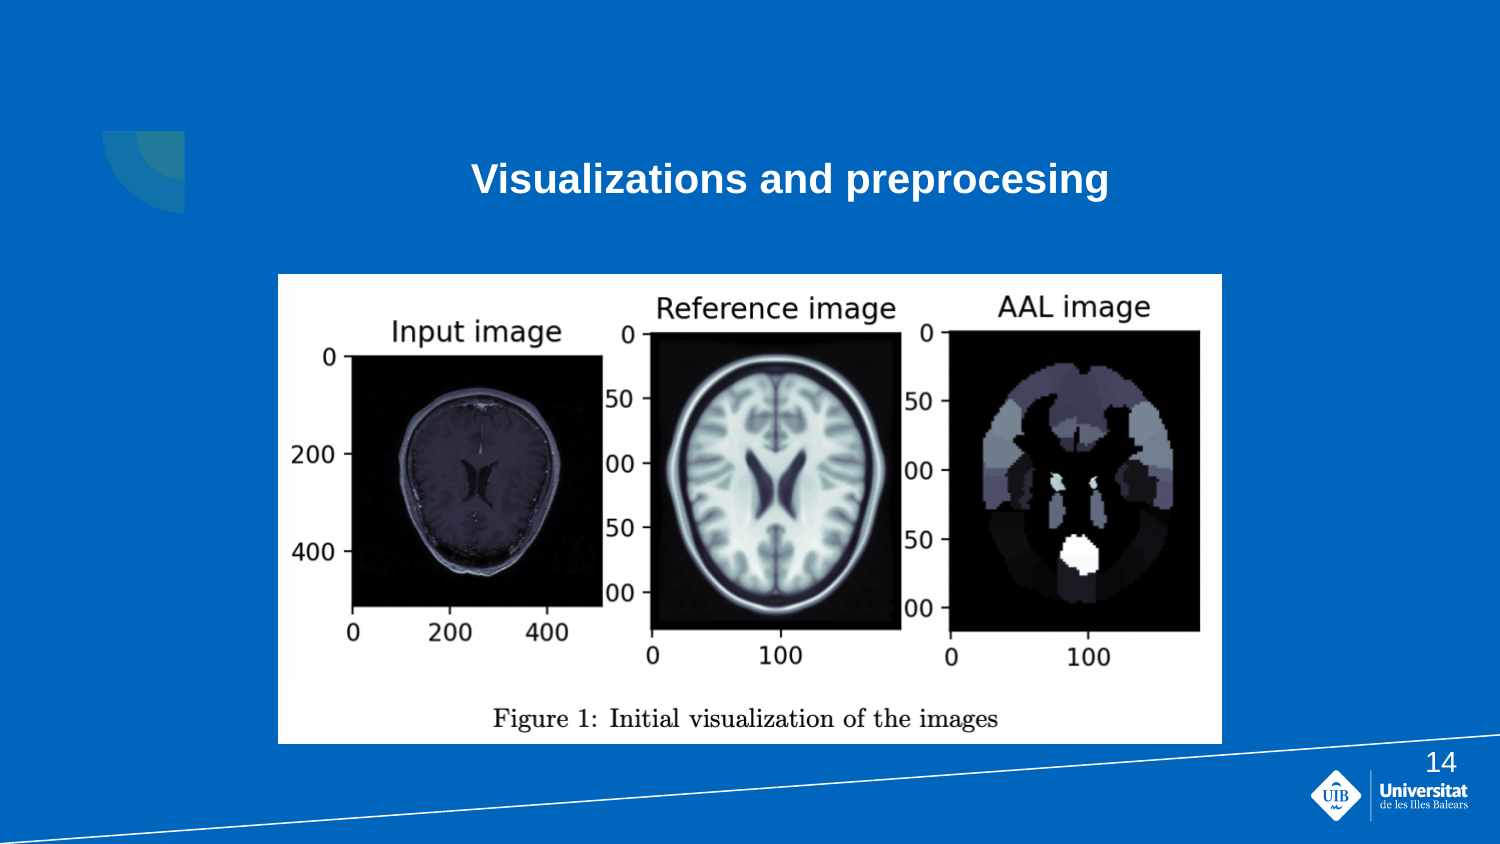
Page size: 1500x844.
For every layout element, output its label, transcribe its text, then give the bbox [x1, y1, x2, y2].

slide_number ‹#› [1410, 728, 1500, 793]
picture [1311, 770, 1500, 821]
picture [278, 274, 1222, 744]
title Visualizations and preprocesing [213, 98, 1368, 263]
